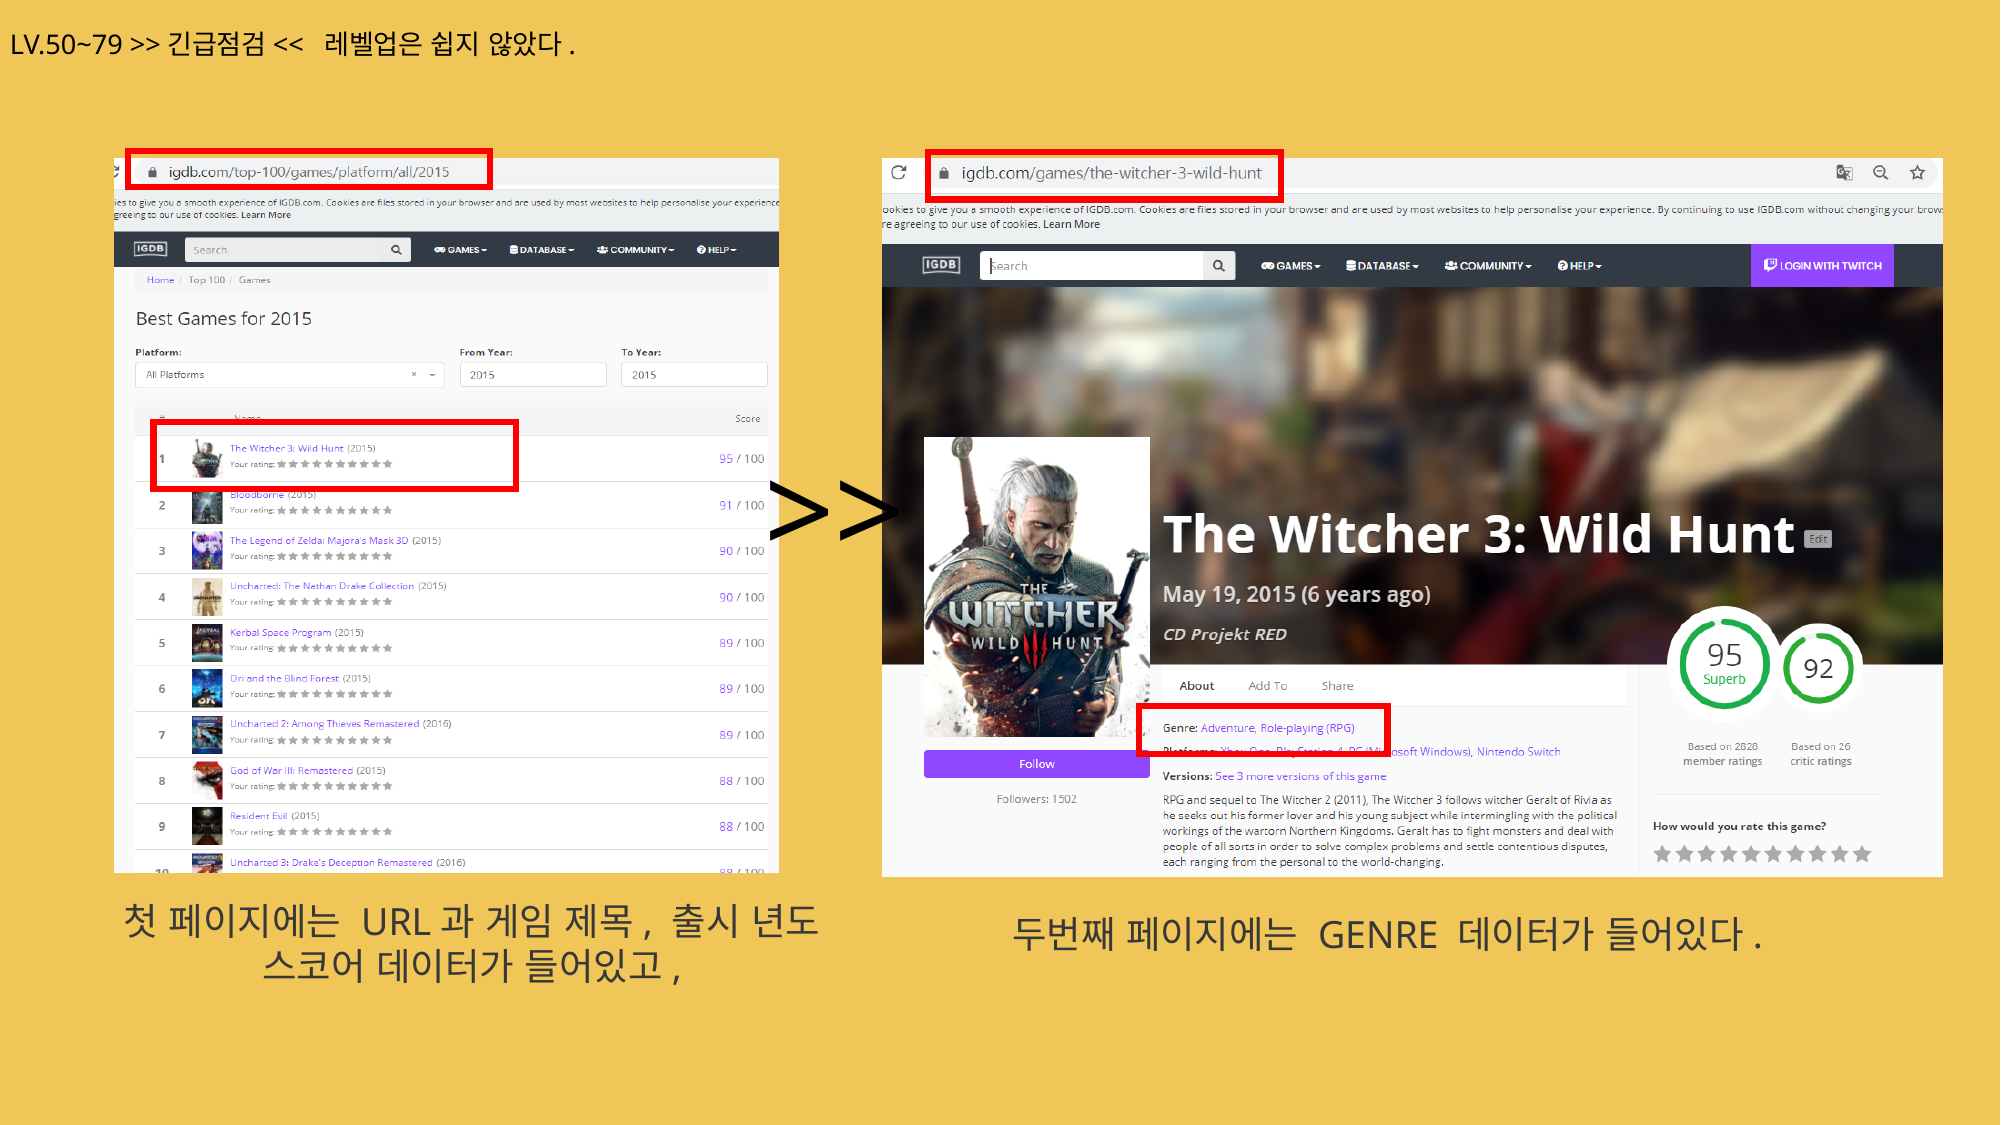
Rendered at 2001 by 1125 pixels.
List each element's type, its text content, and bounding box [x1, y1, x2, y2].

text_box 첫 페이지에는 URL과 게임 제목, 출시 년도 스코어 데이터가 들어있고, [0, 890, 955, 1041]
text_box [127, 150, 491, 158]
text_box 두번째 페이지에는 GENRE 데이터가 들어있다. [905, 903, 1870, 1009]
picture [882, 158, 1943, 877]
text_box LV.50~79 >>긴급점검<< 레벨업은 쉽지 않았다. [0, 0, 708, 194]
picture [114, 158, 780, 873]
text_box >> [780, 425, 882, 588]
text_box [927, 151, 1282, 158]
